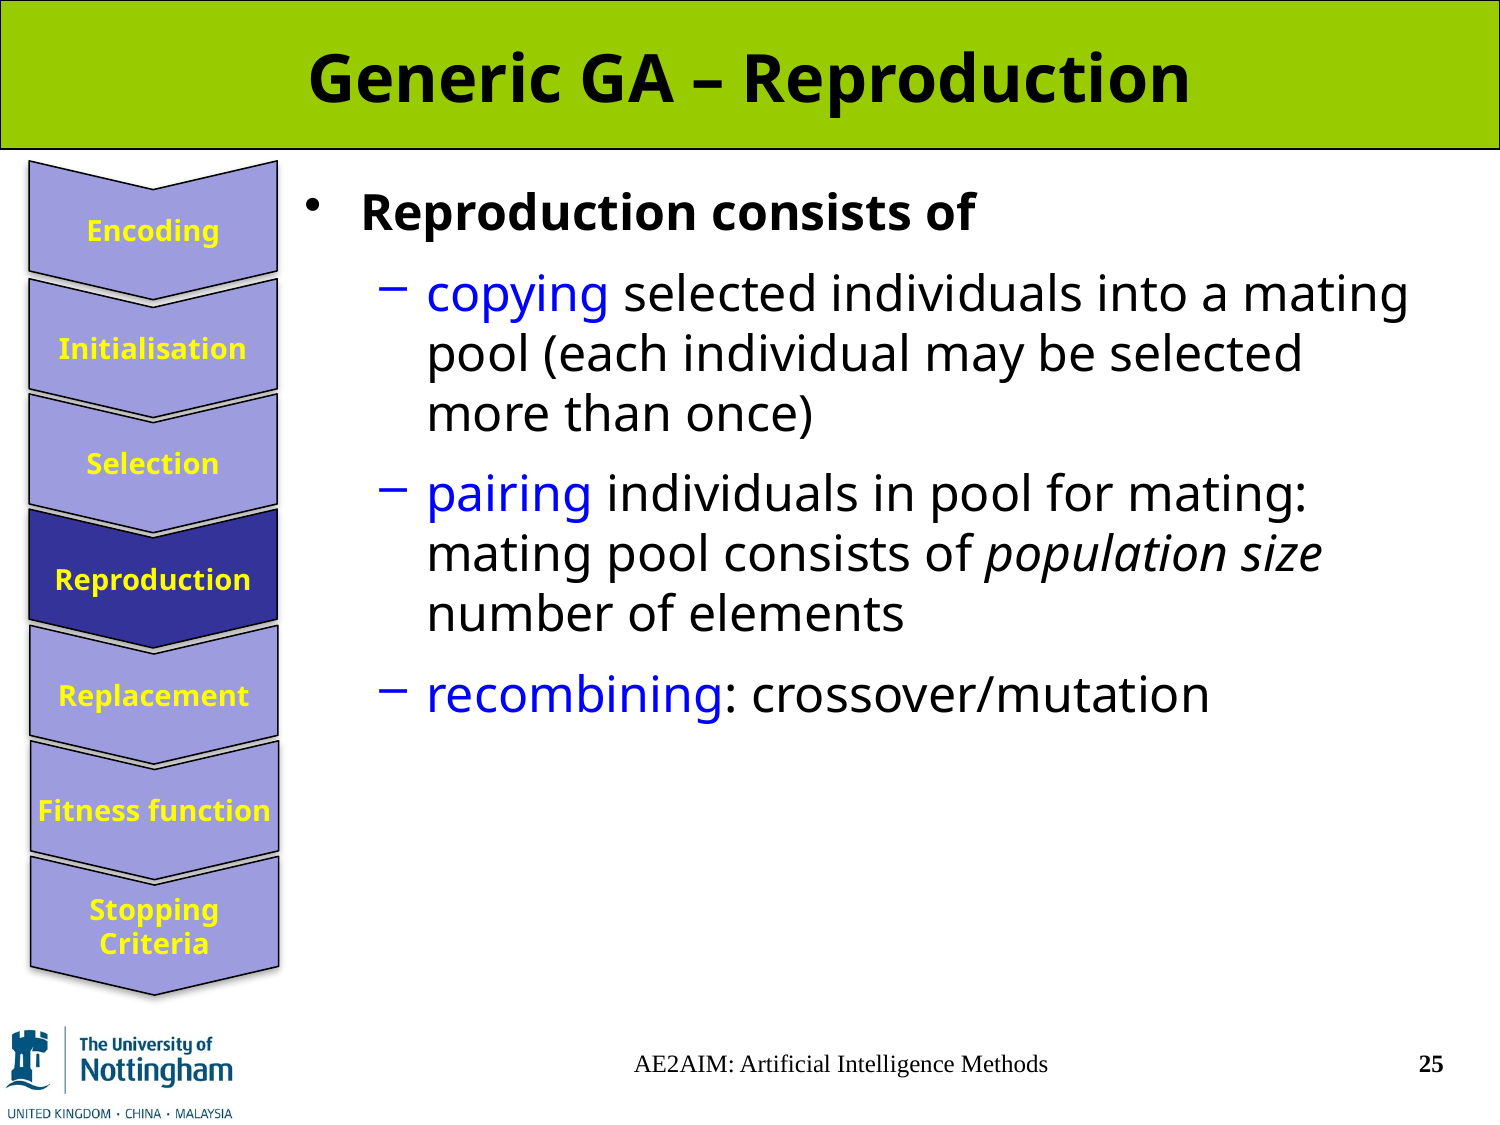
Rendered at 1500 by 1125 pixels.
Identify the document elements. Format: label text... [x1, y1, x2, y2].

slide_number 25 [1293, 1039, 1460, 1118]
title Generic GA – Reproduction [53, 2, 1447, 149]
picture [0, 1019, 237, 1125]
footer AE2AIM: Artificial Intelligence Methods [430, 1039, 1259, 1118]
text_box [28, 160, 279, 996]
list Reproduction consists of copying selected individuals into a mating pool (each individual may be selected more than once) pairing individuals in pool for mating: mating pool consists of population size number of elements recombining: crossover/mutation [289, 172, 1428, 1012]
